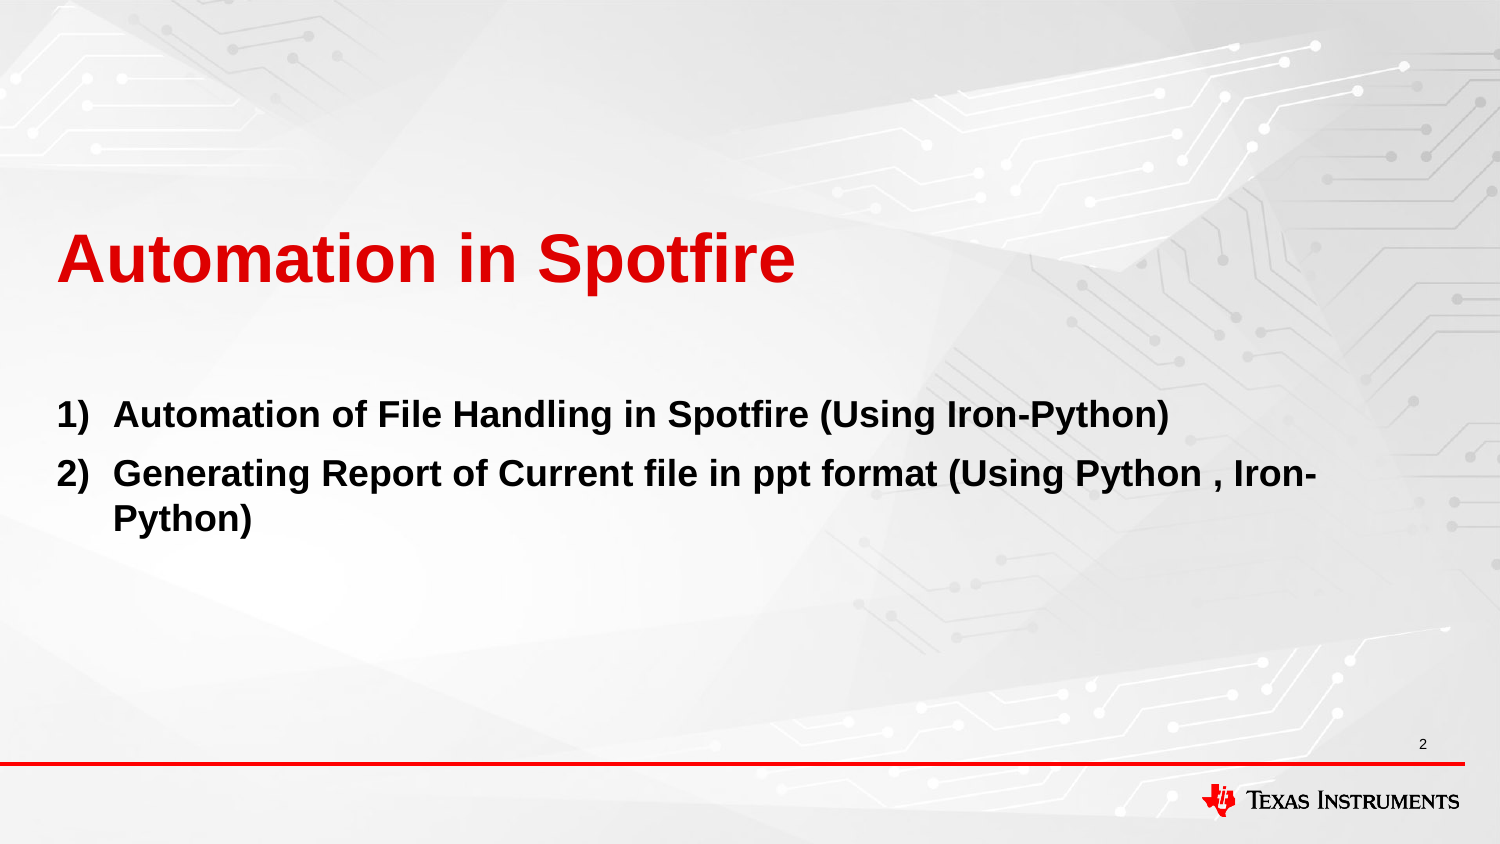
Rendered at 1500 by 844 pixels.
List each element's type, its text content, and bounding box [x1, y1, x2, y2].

slide_number 2 [1089, 728, 1440, 754]
title Automation in Spotfire [43, 170, 1432, 352]
subtitle Automation of File Handling in Spotfire (Using Iron-Python) Generating Report of Current file in ppt format (Using Python , Iron-Python) [43, 383, 1432, 683]
picture [0, 0, 1500, 844]
